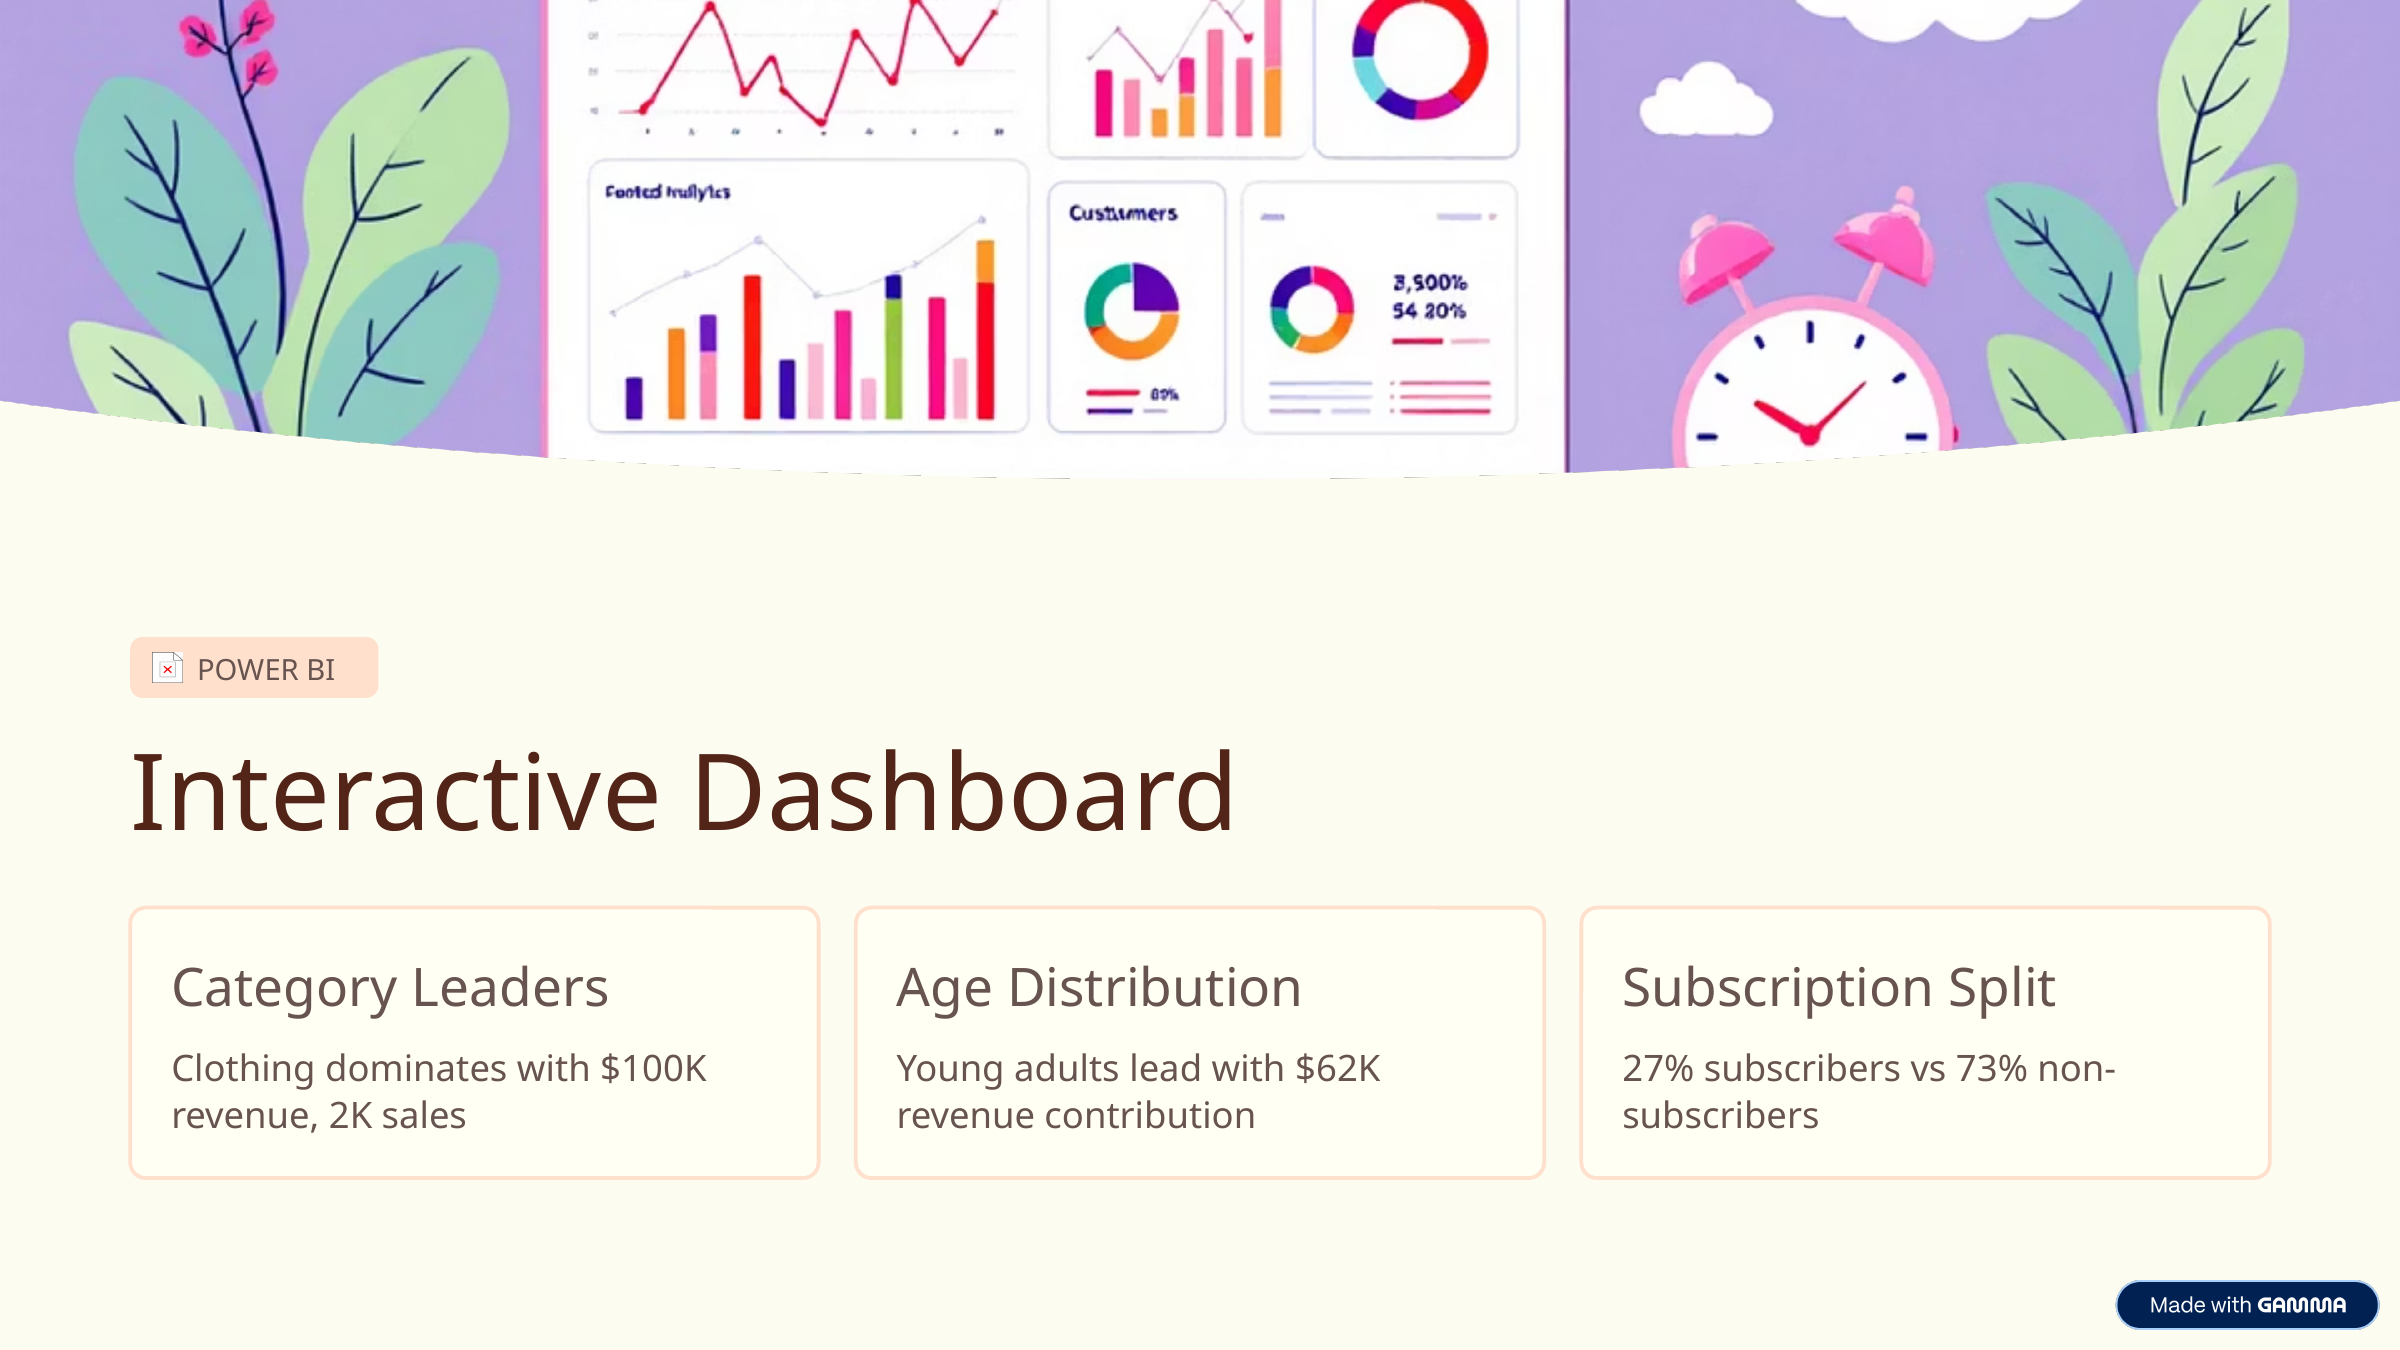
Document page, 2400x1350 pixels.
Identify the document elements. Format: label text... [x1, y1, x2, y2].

text_box Young adults lead with $62K revenue contribution [896, 1040, 1504, 1138]
text_box [130, 907, 819, 1179]
picture [2106, 1271, 2389, 1339]
text_box Subscription Split [1622, 948, 2158, 1019]
text_box POWER BI [197, 648, 357, 687]
text_box [130, 636, 379, 698]
text_box Age Distribution [896, 948, 1432, 1019]
text_box Interactive Dashboard [130, 712, 1200, 852]
text_box [1581, 907, 2270, 1179]
picture [0, 0, 2400, 489]
text_box Category Leaders [171, 948, 707, 1019]
text_box Clothing dominates with $100K revenue, 2K sales [171, 1040, 778, 1138]
text_box [855, 907, 1545, 1179]
text_box 27% subscribers vs 73% non-subscribers [1622, 1040, 2229, 1138]
picture [152, 652, 183, 683]
